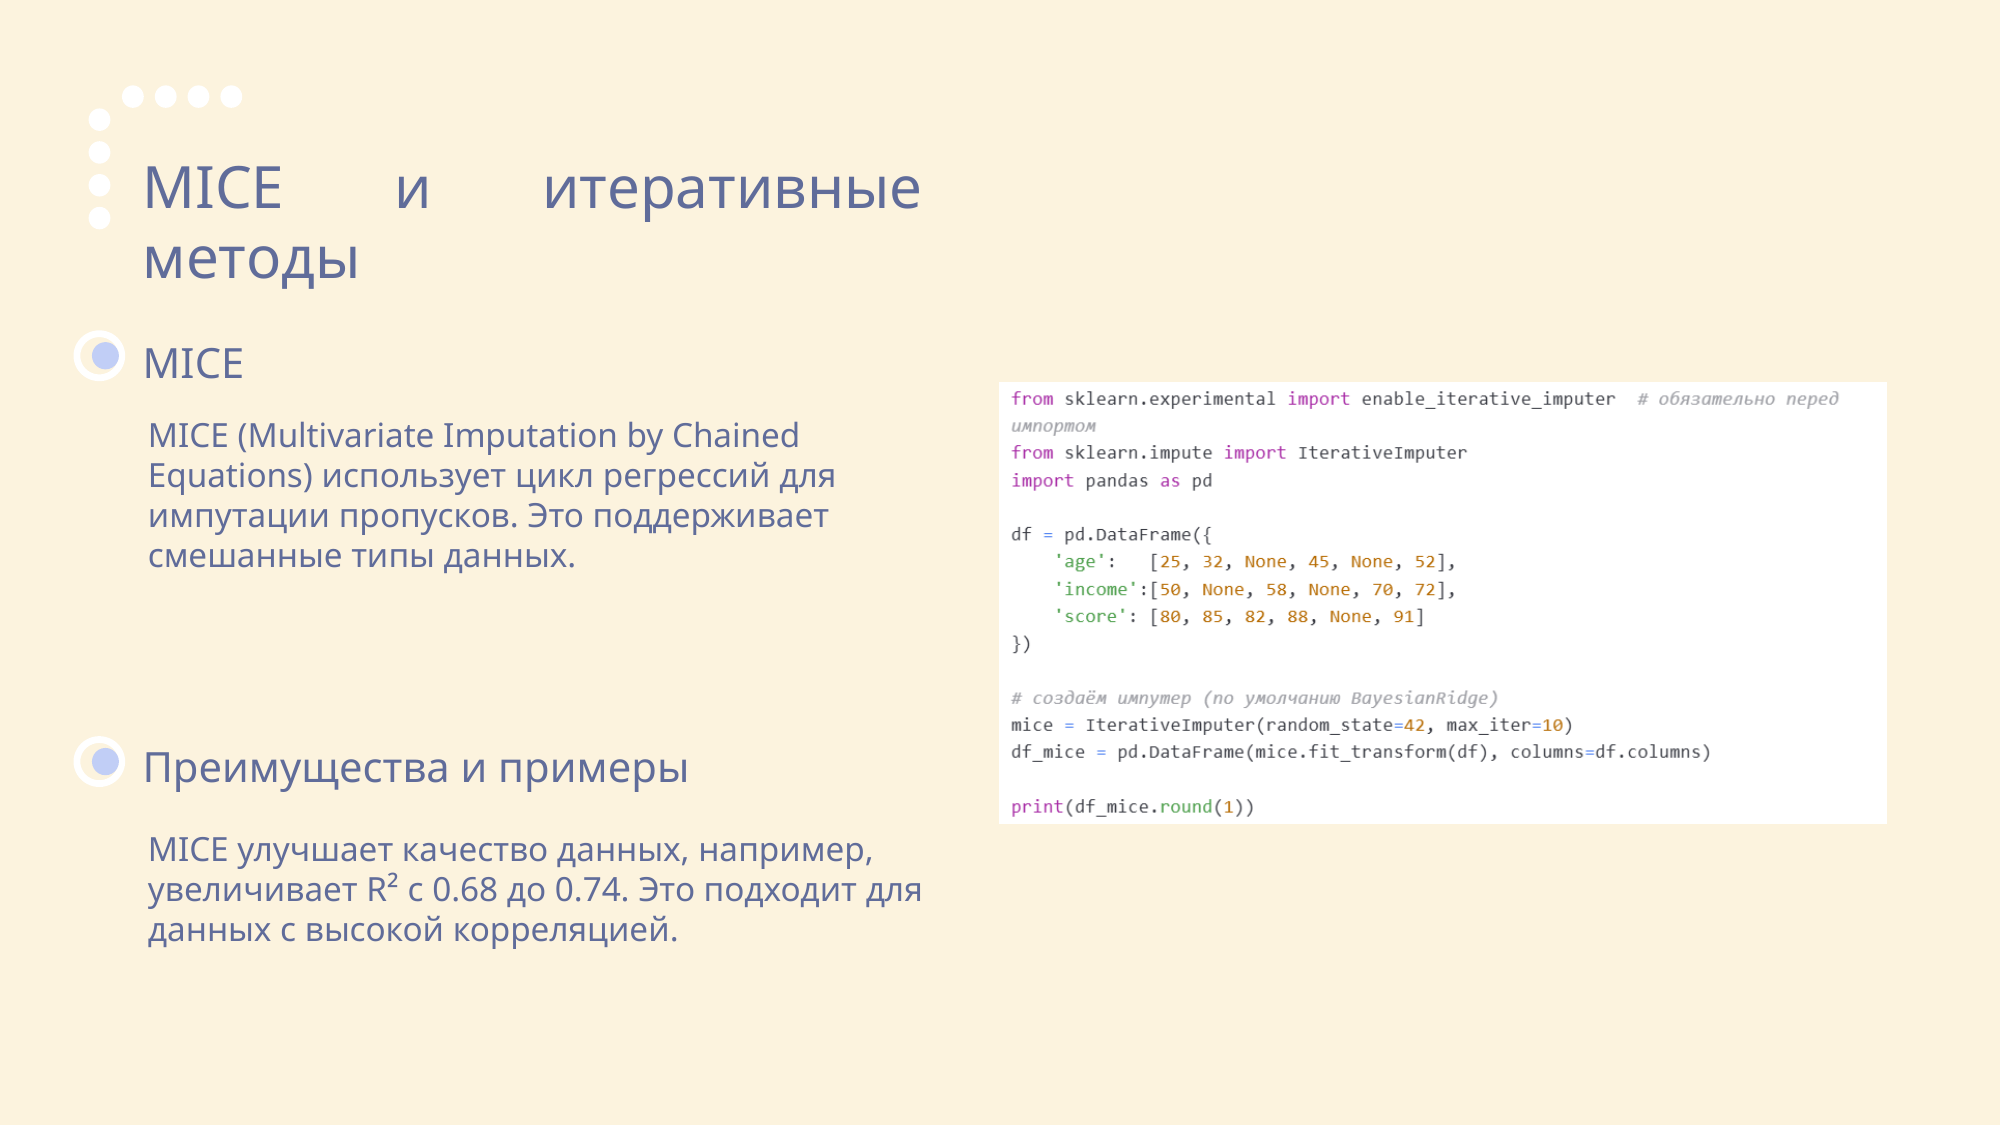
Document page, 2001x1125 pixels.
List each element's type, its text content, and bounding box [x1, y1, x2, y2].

text_box [91, 342, 119, 370]
text_box [88, 206, 111, 230]
text_box MICE улучшает качество данных, например, увеличивает R² с 0.68 до 0.74. Это подходит для данных с высокой корреляцией. [132, 821, 943, 956]
text_box [88, 108, 111, 131]
text_box [91, 747, 119, 776]
text_box [76, 739, 122, 784]
text_box MICE (Multivariate Imputation by Chained Equations) использует цикл регрессий для импутации пропусков. Это поддерживает смешанные типы данных. [132, 406, 943, 697]
text_box [121, 85, 144, 108]
text_box Преимущества и примеры [127, 733, 946, 799]
text_box [88, 174, 111, 197]
picture [999, 382, 1887, 824]
text_box [187, 85, 210, 108]
text_box [154, 85, 177, 108]
text_box [88, 141, 111, 164]
text_box [220, 85, 243, 108]
text_box MICE и итеративные методы [127, 112, 938, 329]
text_box MICE [127, 329, 938, 522]
text_box [76, 333, 122, 378]
